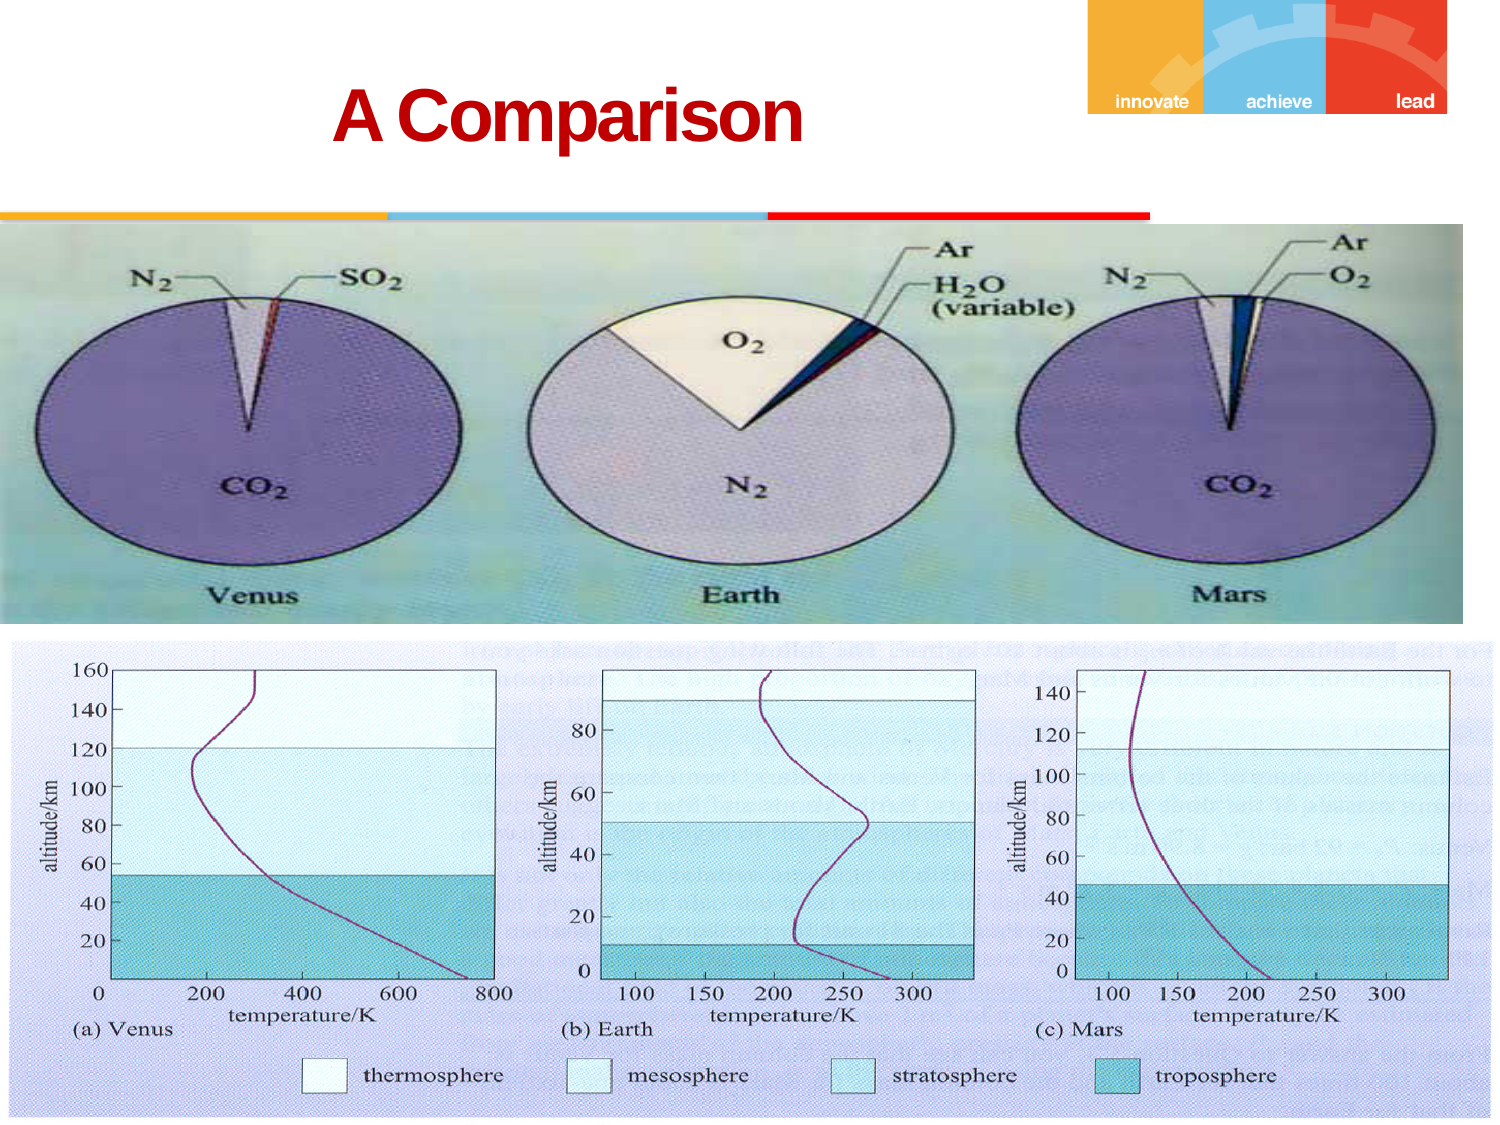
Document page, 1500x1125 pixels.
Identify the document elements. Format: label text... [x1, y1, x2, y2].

picture [1087, 0, 1448, 114]
list A Comparison [50, 24, 1088, 213]
picture [0, 224, 1500, 1125]
